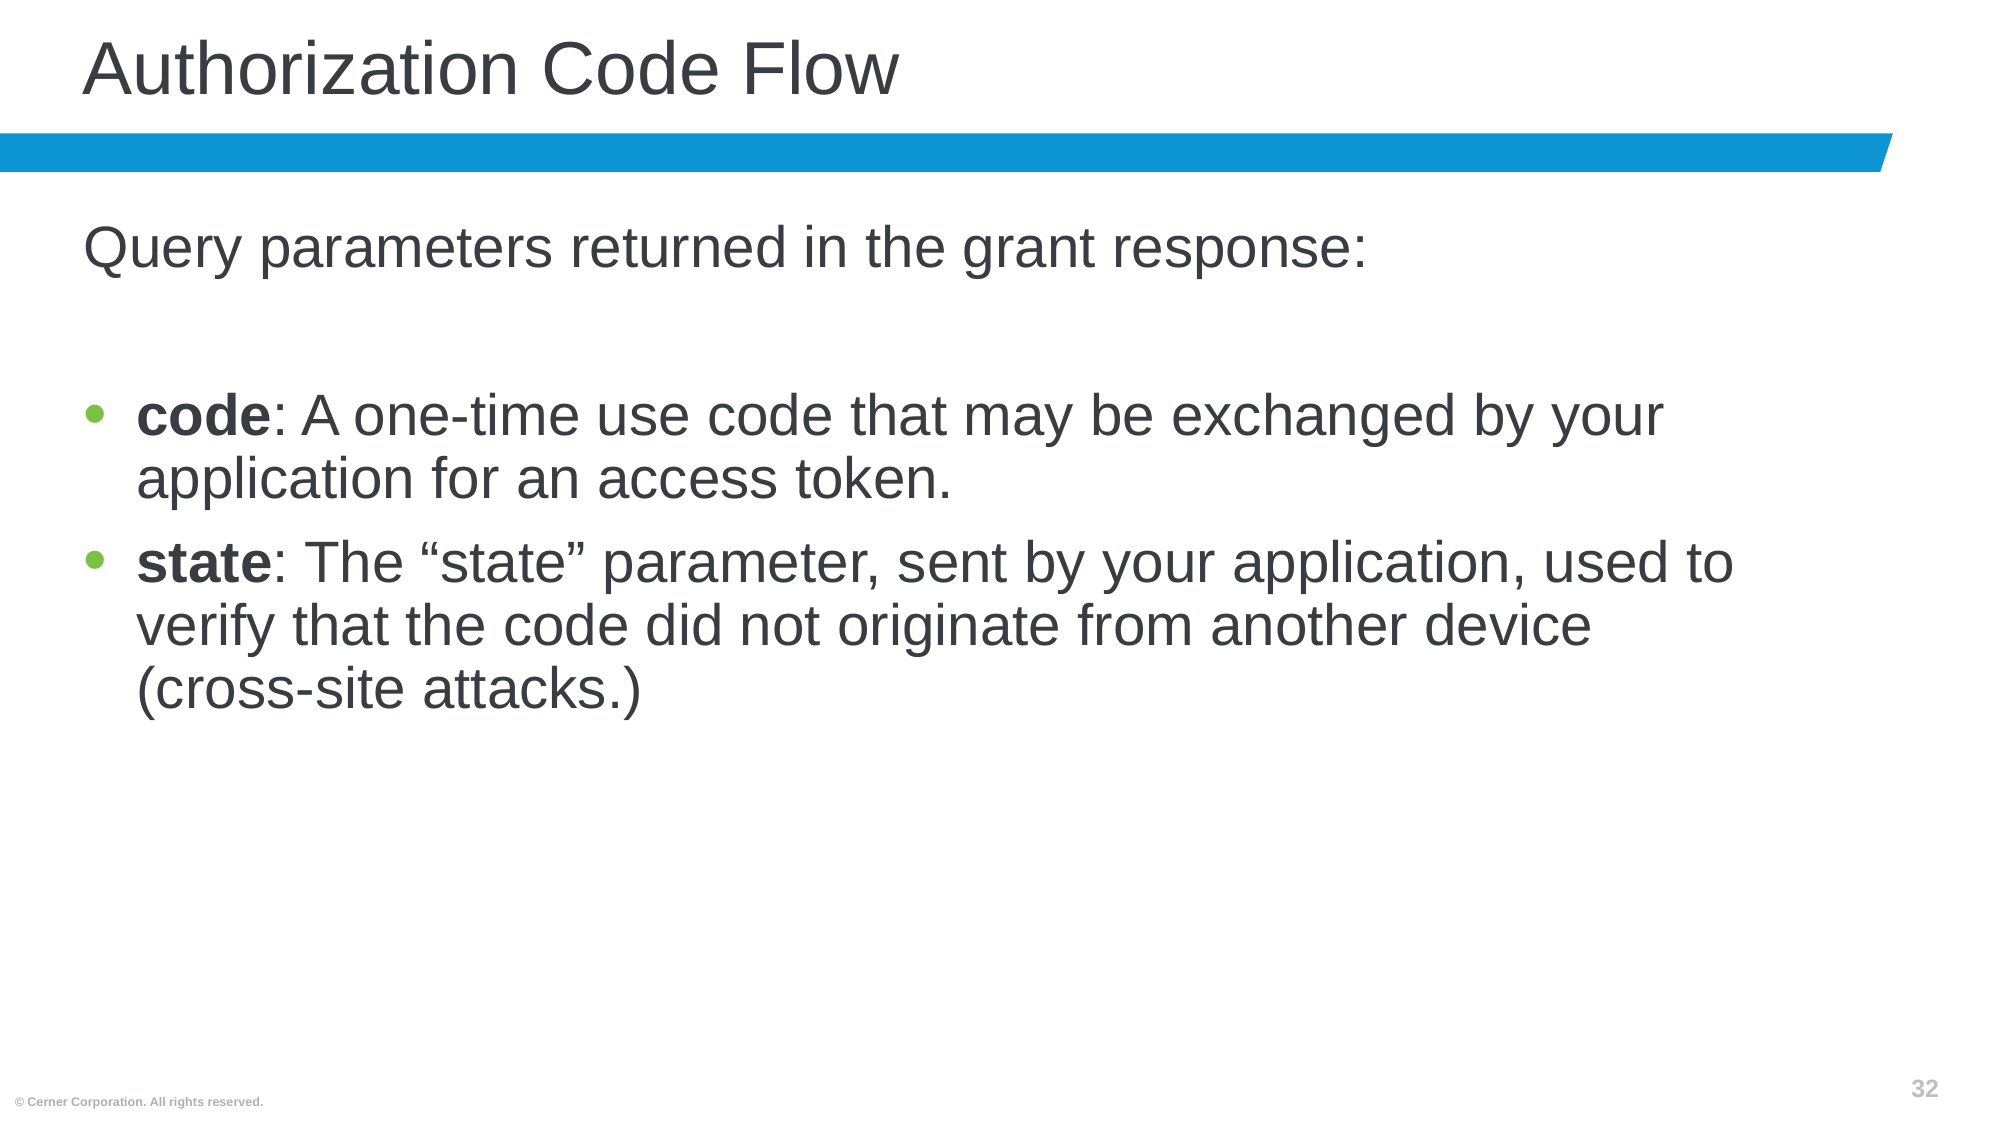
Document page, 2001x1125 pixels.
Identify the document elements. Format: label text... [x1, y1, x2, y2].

list Query parameters returned in the grant response: code: A one-time use code that may be exchanged by your application for an access token. state: The “state” parameter, sent by your application, used to verify that the code did not originate from another device (cross-site attacks.) [69, 210, 1794, 953]
title Authorization Code Flow [67, 0, 1793, 142]
